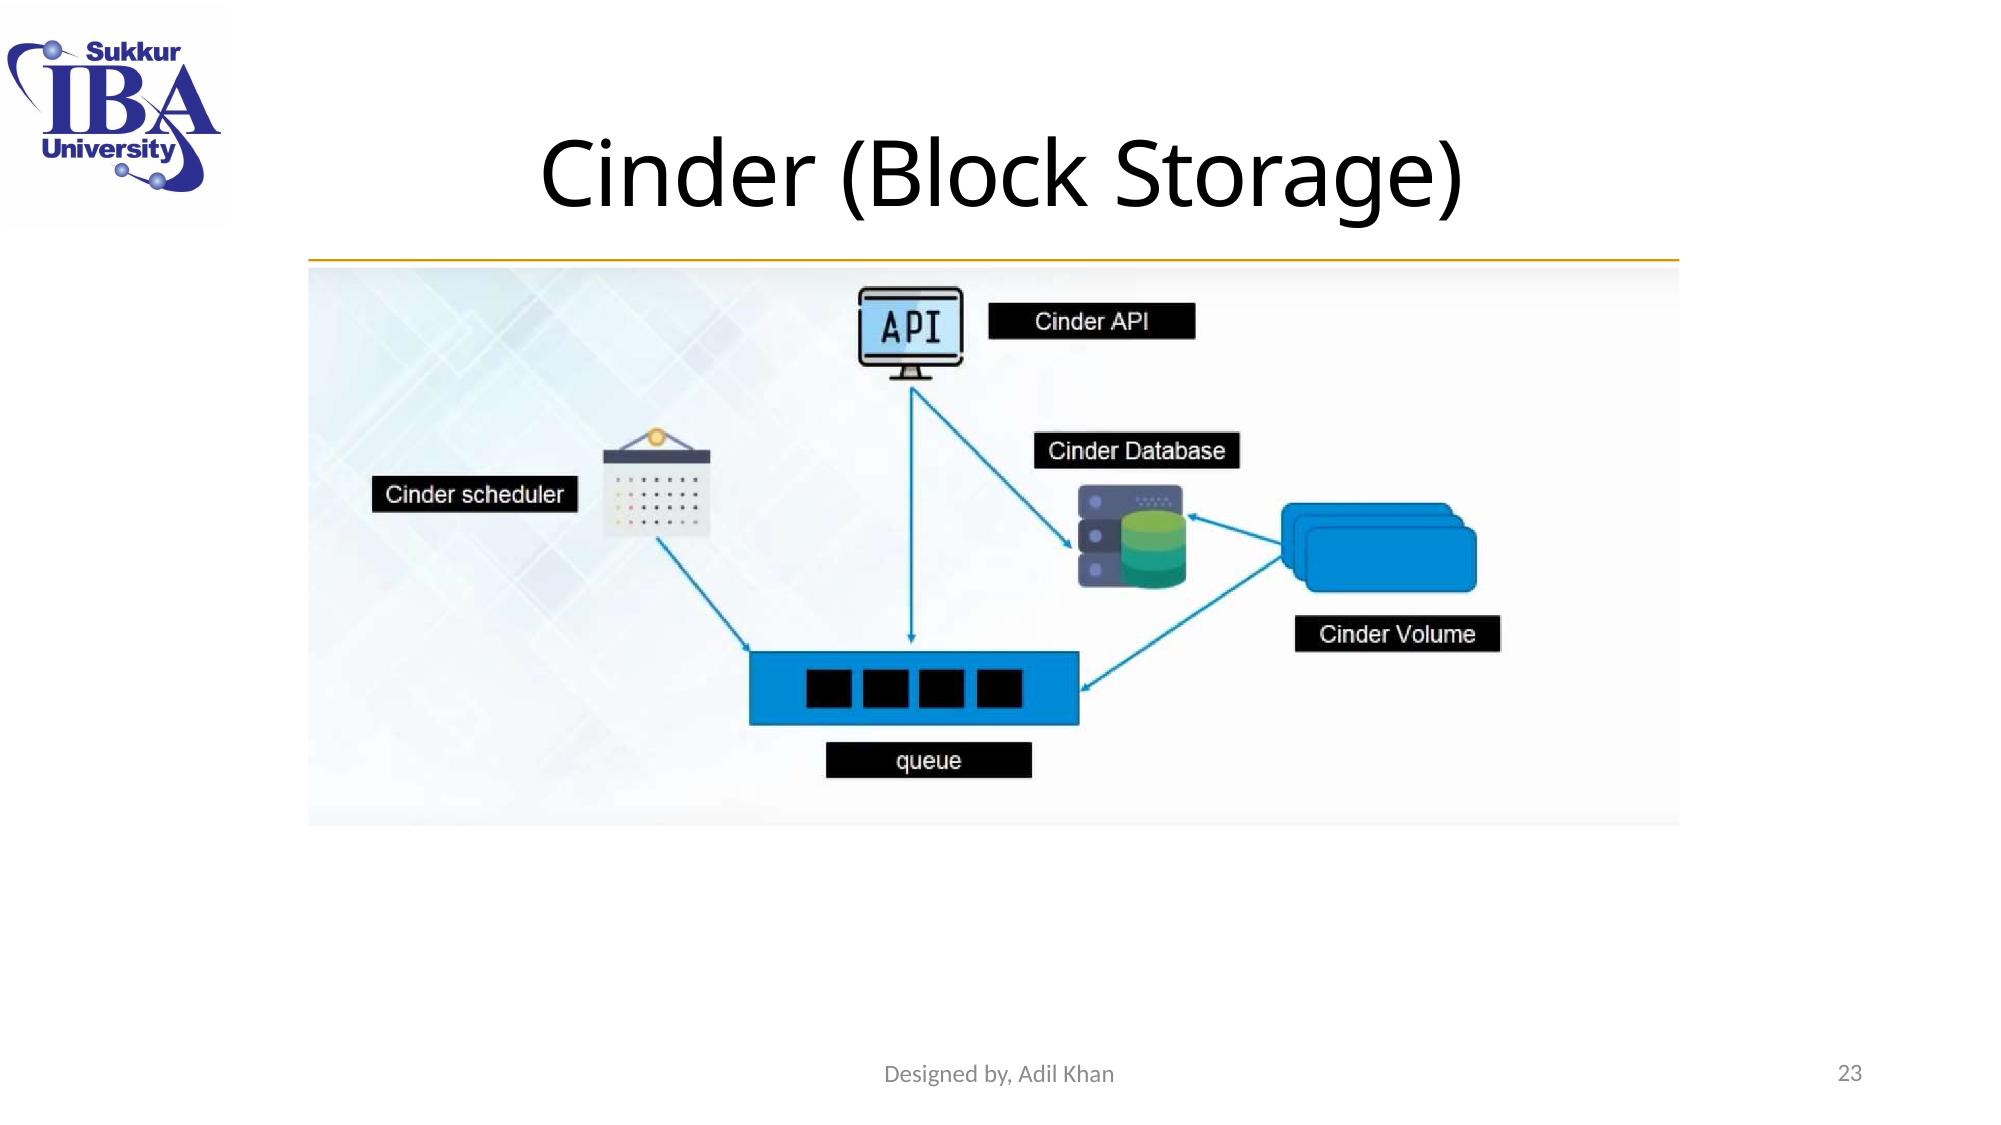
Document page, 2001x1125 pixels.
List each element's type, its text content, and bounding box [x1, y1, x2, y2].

footer Designed by, Adil Khan [662, 1042, 1338, 1103]
picture [1, 3, 227, 229]
title Cinder (Block Storage) [137, 73, 1863, 264]
slide_number 23 [1412, 746, 1863, 1125]
text_box [308, 259, 1680, 826]
